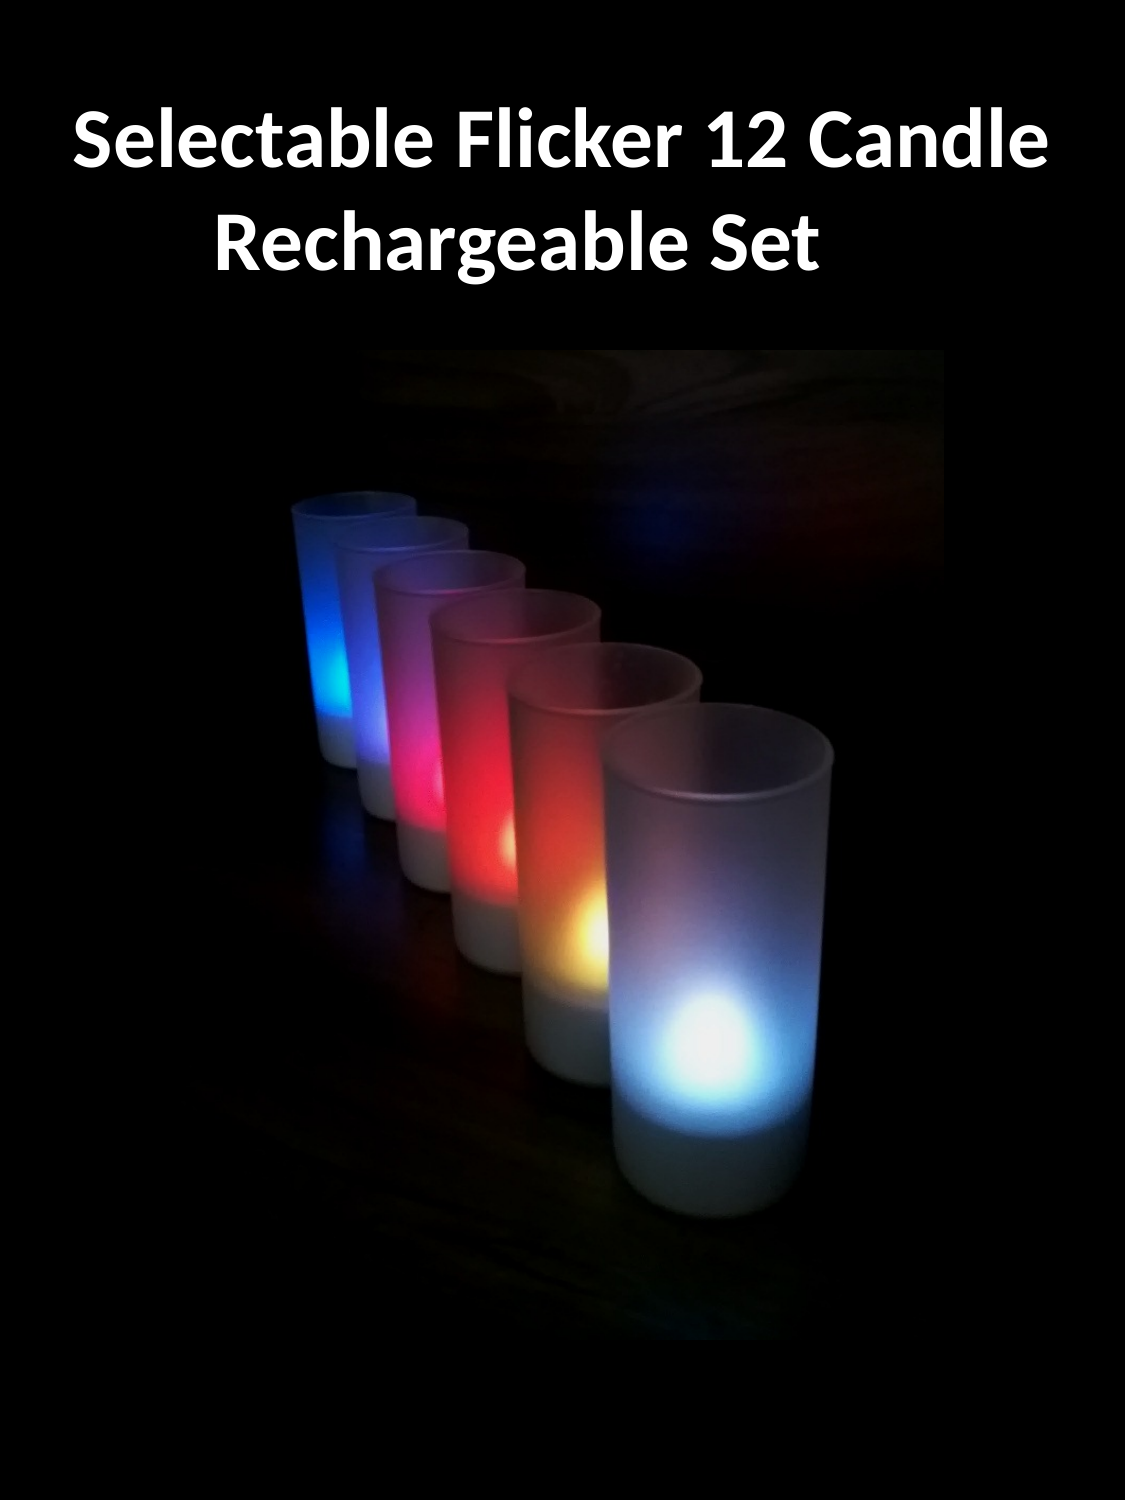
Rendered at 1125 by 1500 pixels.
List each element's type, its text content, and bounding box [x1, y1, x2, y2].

title Selectable Flicker 12 Candle Rechargeable Set [56, 60, 1069, 310]
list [180, 349, 945, 1341]
